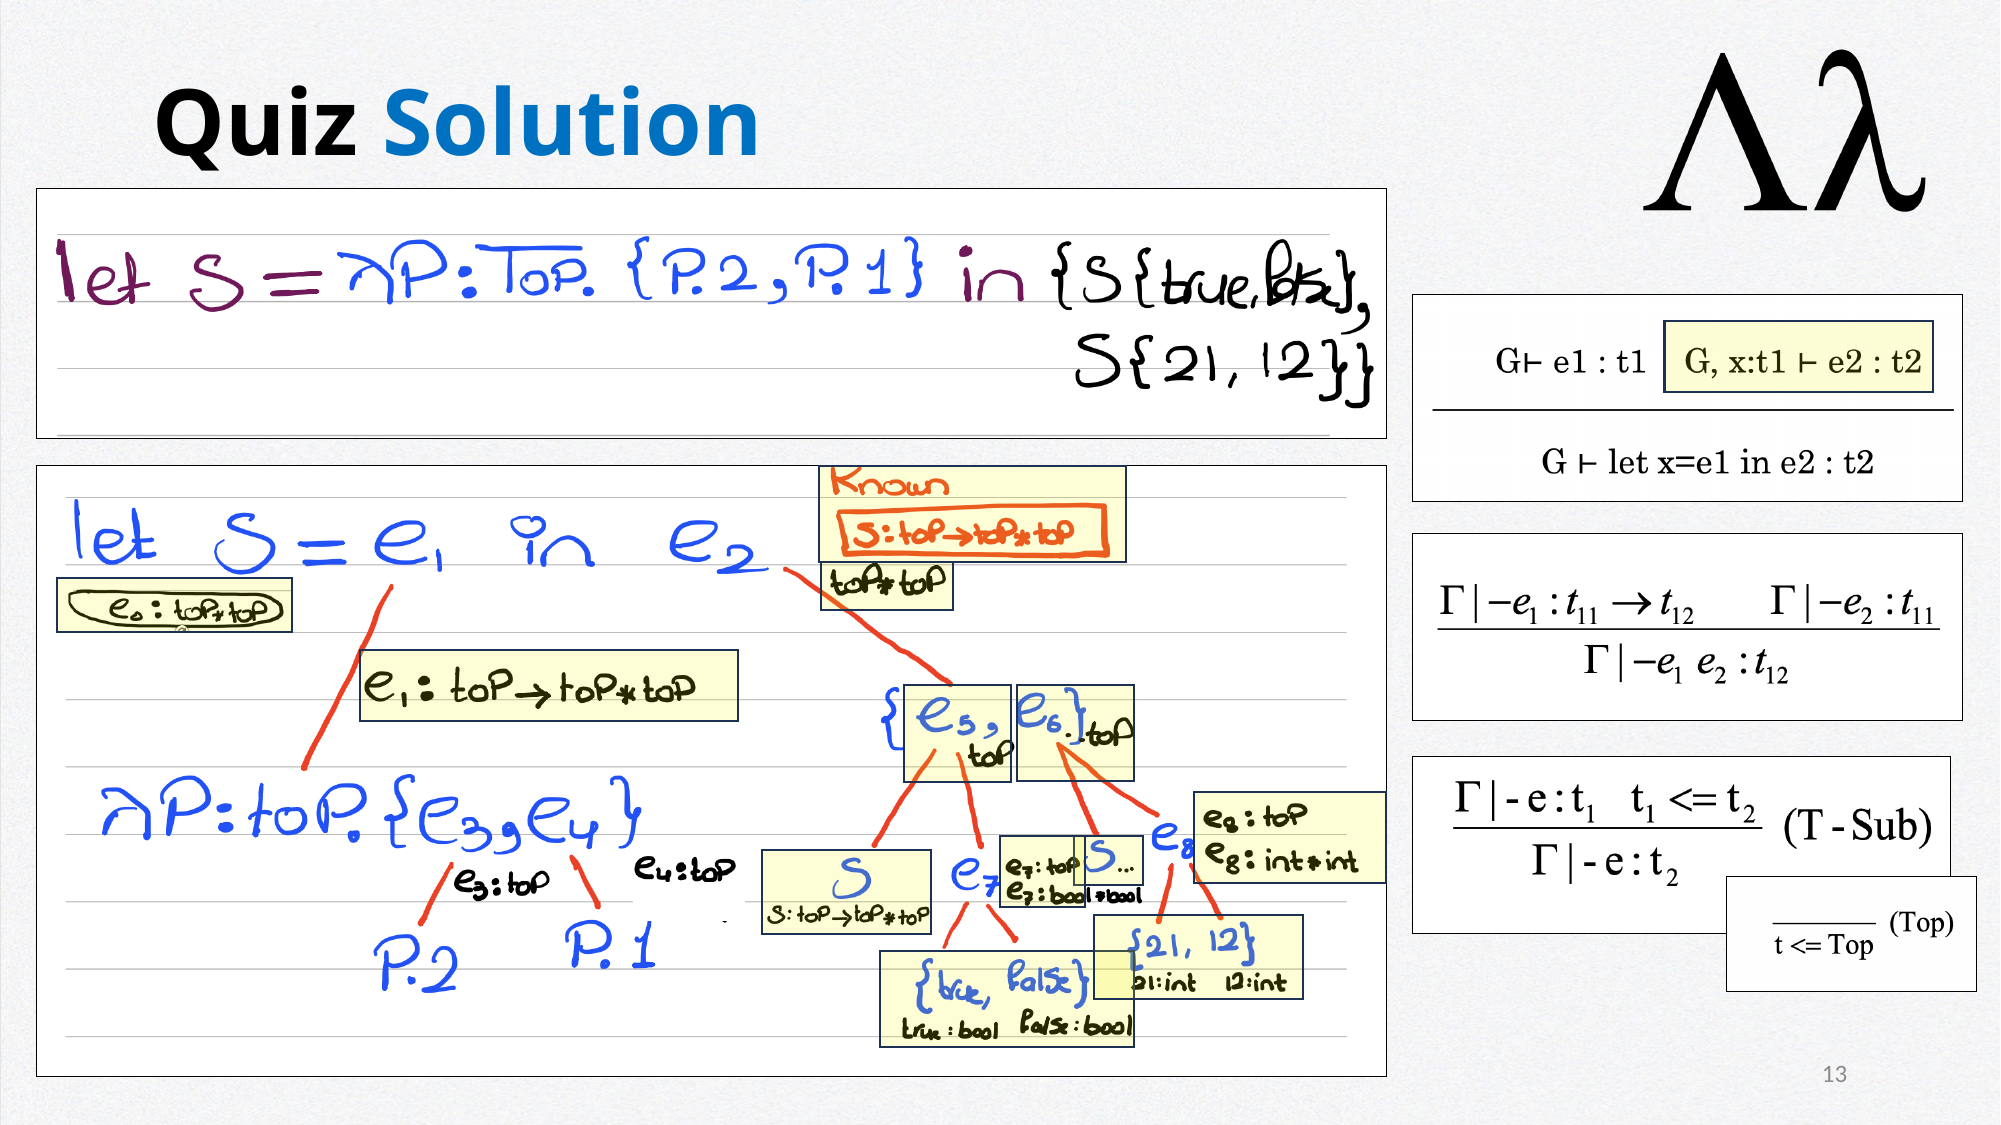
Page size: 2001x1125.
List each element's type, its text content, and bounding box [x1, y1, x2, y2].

title Quiz Solution [137, 17, 1863, 235]
slide_number 12 [1412, 1042, 1863, 1103]
picture [0, 0, 2001, 1125]
